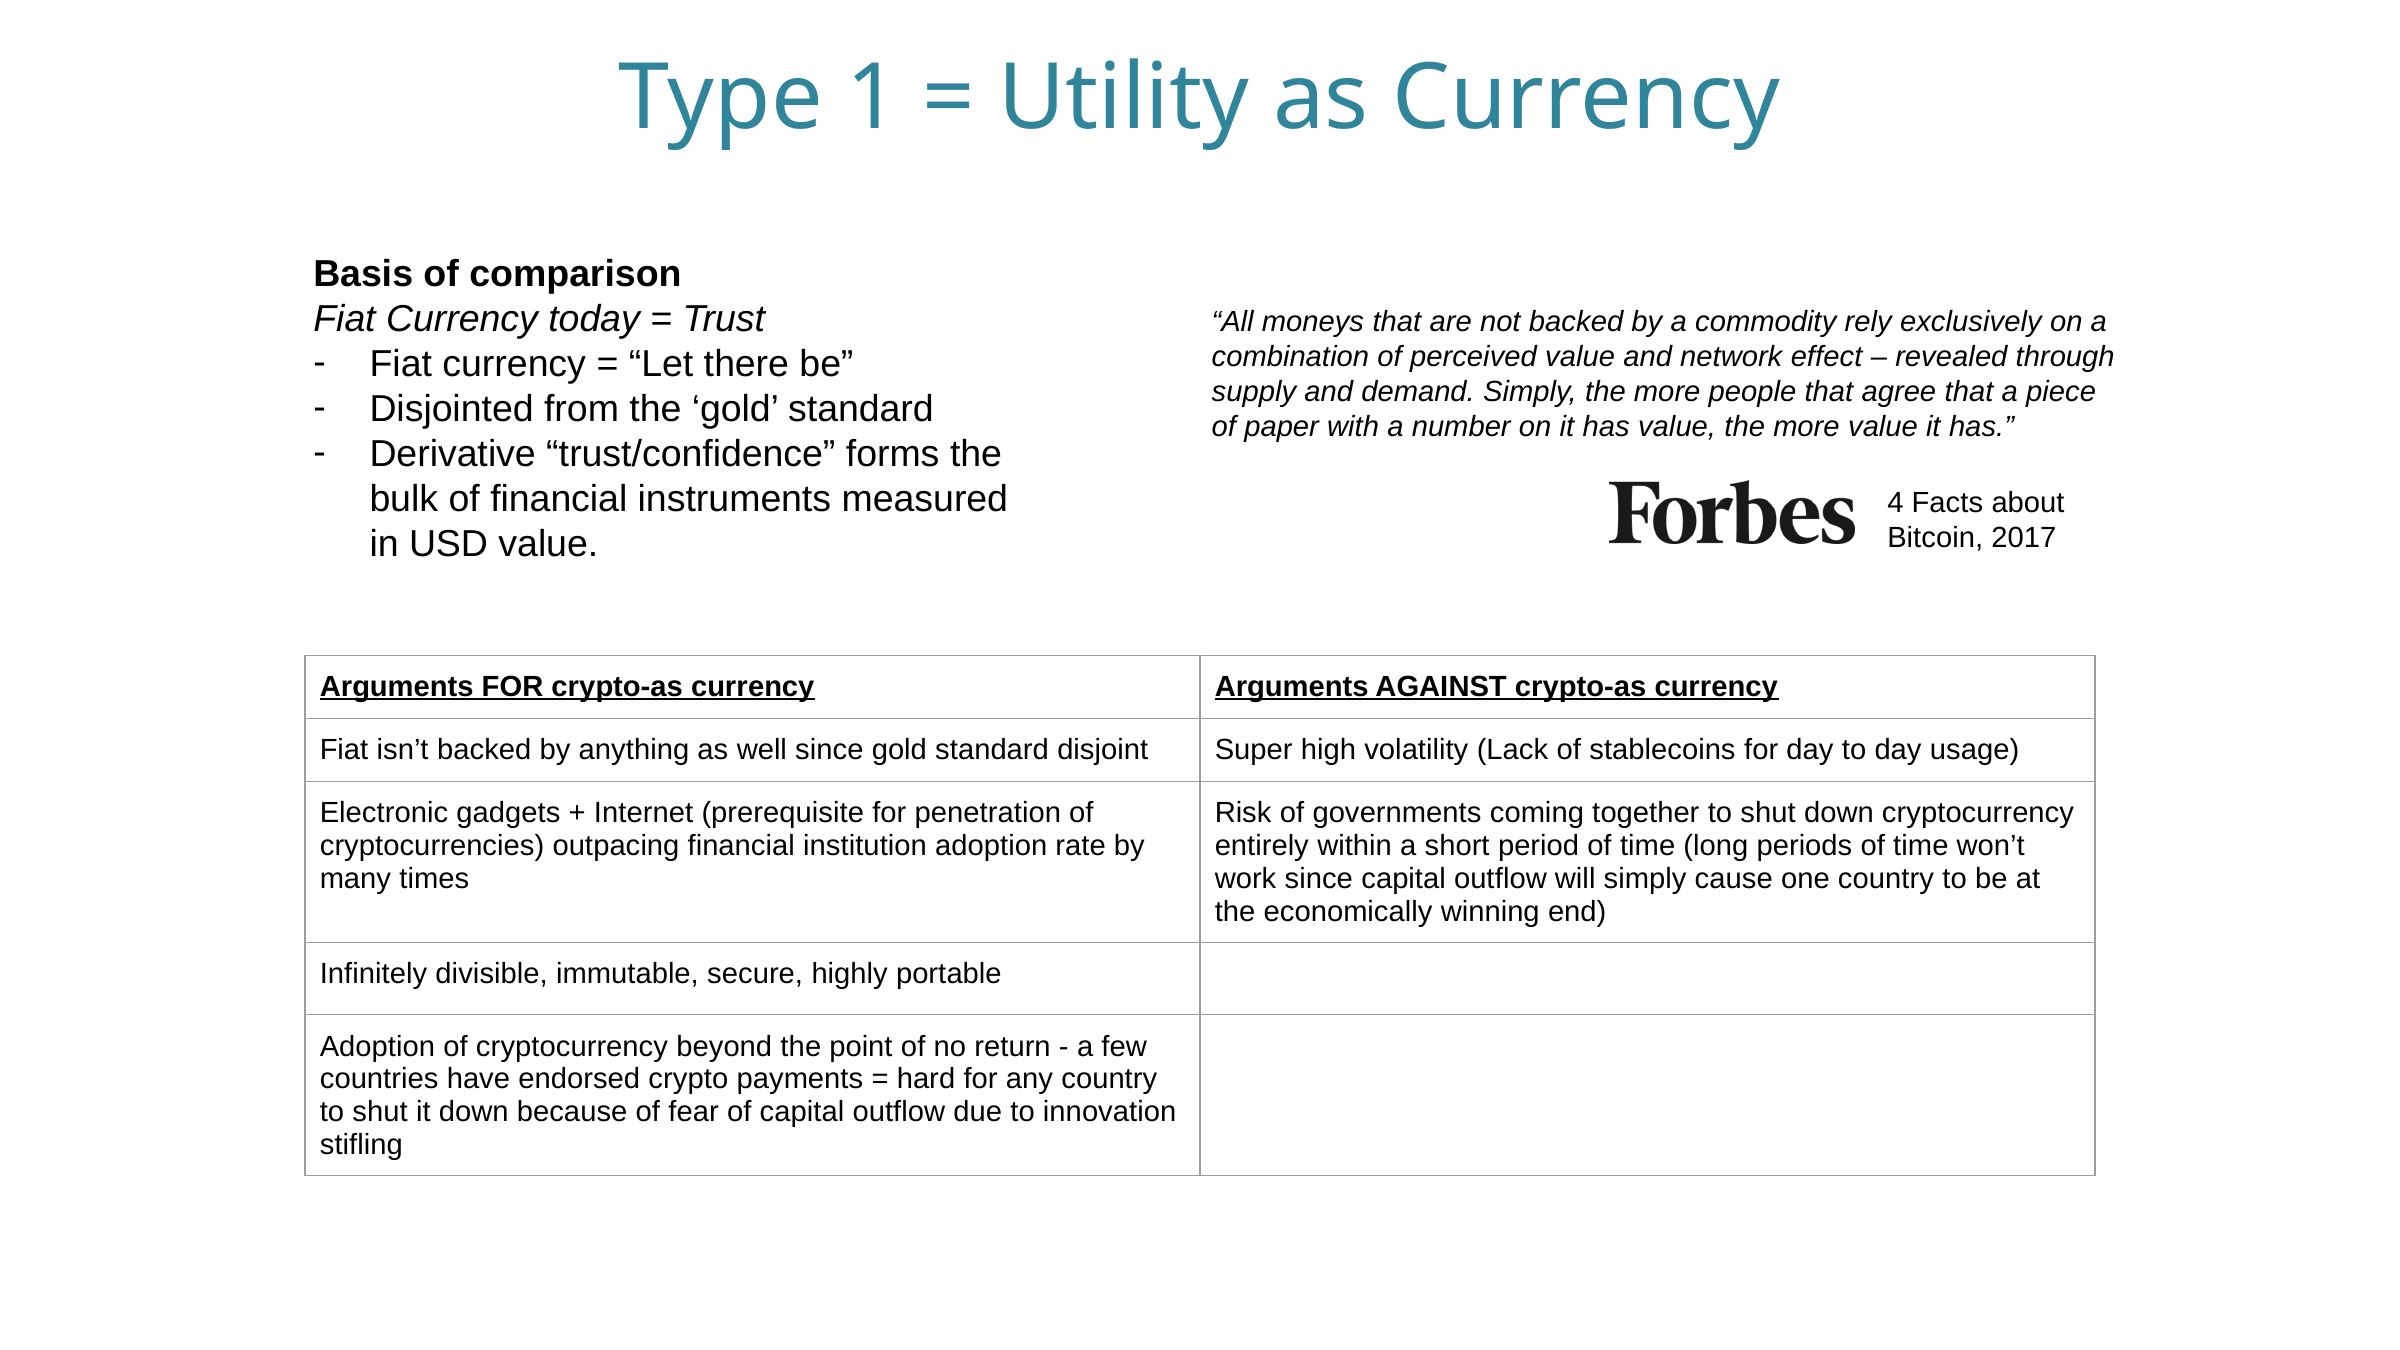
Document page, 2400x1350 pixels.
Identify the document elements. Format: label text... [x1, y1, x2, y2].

table_cell Infinitely divisible, immutable, secure, highly portable [306, 943, 1199, 1014]
table_cell Risk of governments coming together to shut down cryptocurrency entirely within a short period of time (long periods of time won’t work since capital outflow will simply cause one country to be at the economically winning end) [1201, 782, 2094, 942]
table_header Arguments FOR crypto-as currency [306, 656, 1199, 718]
text_box Basis of comparison Fiat Currency today = Trust Fiat currency = “Let there be” Disjointed from the ‘gold’ standard Derivative “trust/confidence” forms the bulk of financial instruments measured in USD value. [287, 241, 1038, 693]
table_cell Adoption of cryptocurrency beyond the point of no return - a few countries have endorsed crypto payments = hard for any country to shut it down because of fear of capital outflow due to innovation stifling [306, 1015, 1199, 1175]
text_box Type 1 = Utility as Currency [119, 28, 2280, 155]
table_cell Fiat isn’t backed by anything as well since gold standard disjoint [306, 719, 1199, 781]
table_cell Electronic gadgets + Internet (prerequisite for penetration of cryptocurrencies) outpacing financial institution adoption rate by many times [306, 782, 1199, 942]
table_header Arguments AGAINST crypto-as currency [1201, 656, 2094, 718]
text_box 4 Facts about Bitcoin, 2017 [1872, 468, 2106, 531]
table_cell [1201, 943, 2094, 1014]
picture [1609, 480, 1856, 544]
text_box “All moneys that are not backed by a commodity rely exclusively on a combination of perceived value and network effect – revealed through supply and demand. Simply, the more people that agree that a piece of paper with a number on it has value, the more value it has.” [1196, 230, 2143, 464]
table_cell Super high volatility (Lack of stablecoins for day to day usage) [1201, 719, 2094, 781]
table_cell [1201, 1015, 2094, 1175]
